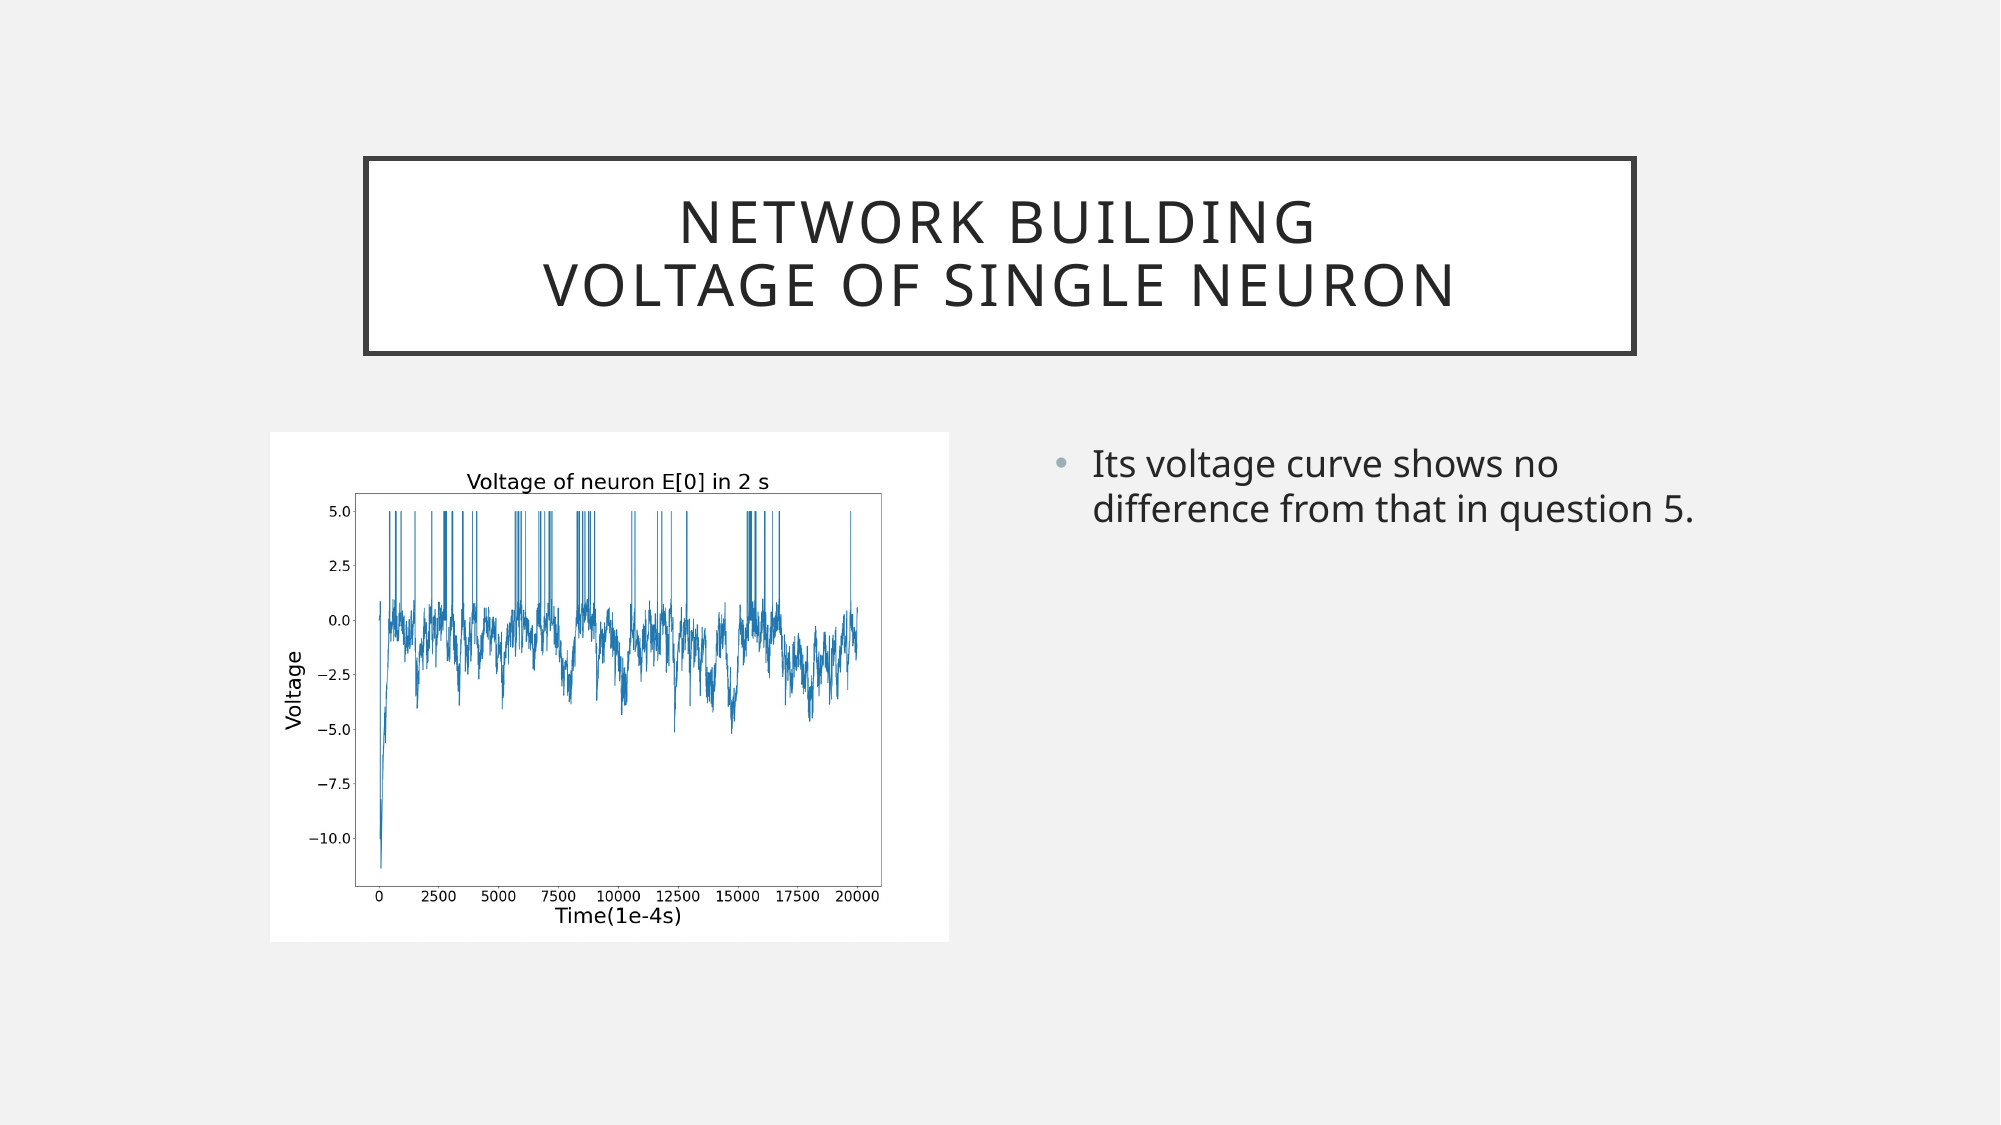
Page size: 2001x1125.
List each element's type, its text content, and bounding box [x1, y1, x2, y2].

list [270, 432, 949, 942]
title network building voltage of single neuron [363, 156, 1637, 356]
list Its voltage curve shows no difference from that in question 5. [1039, 432, 1741, 942]
